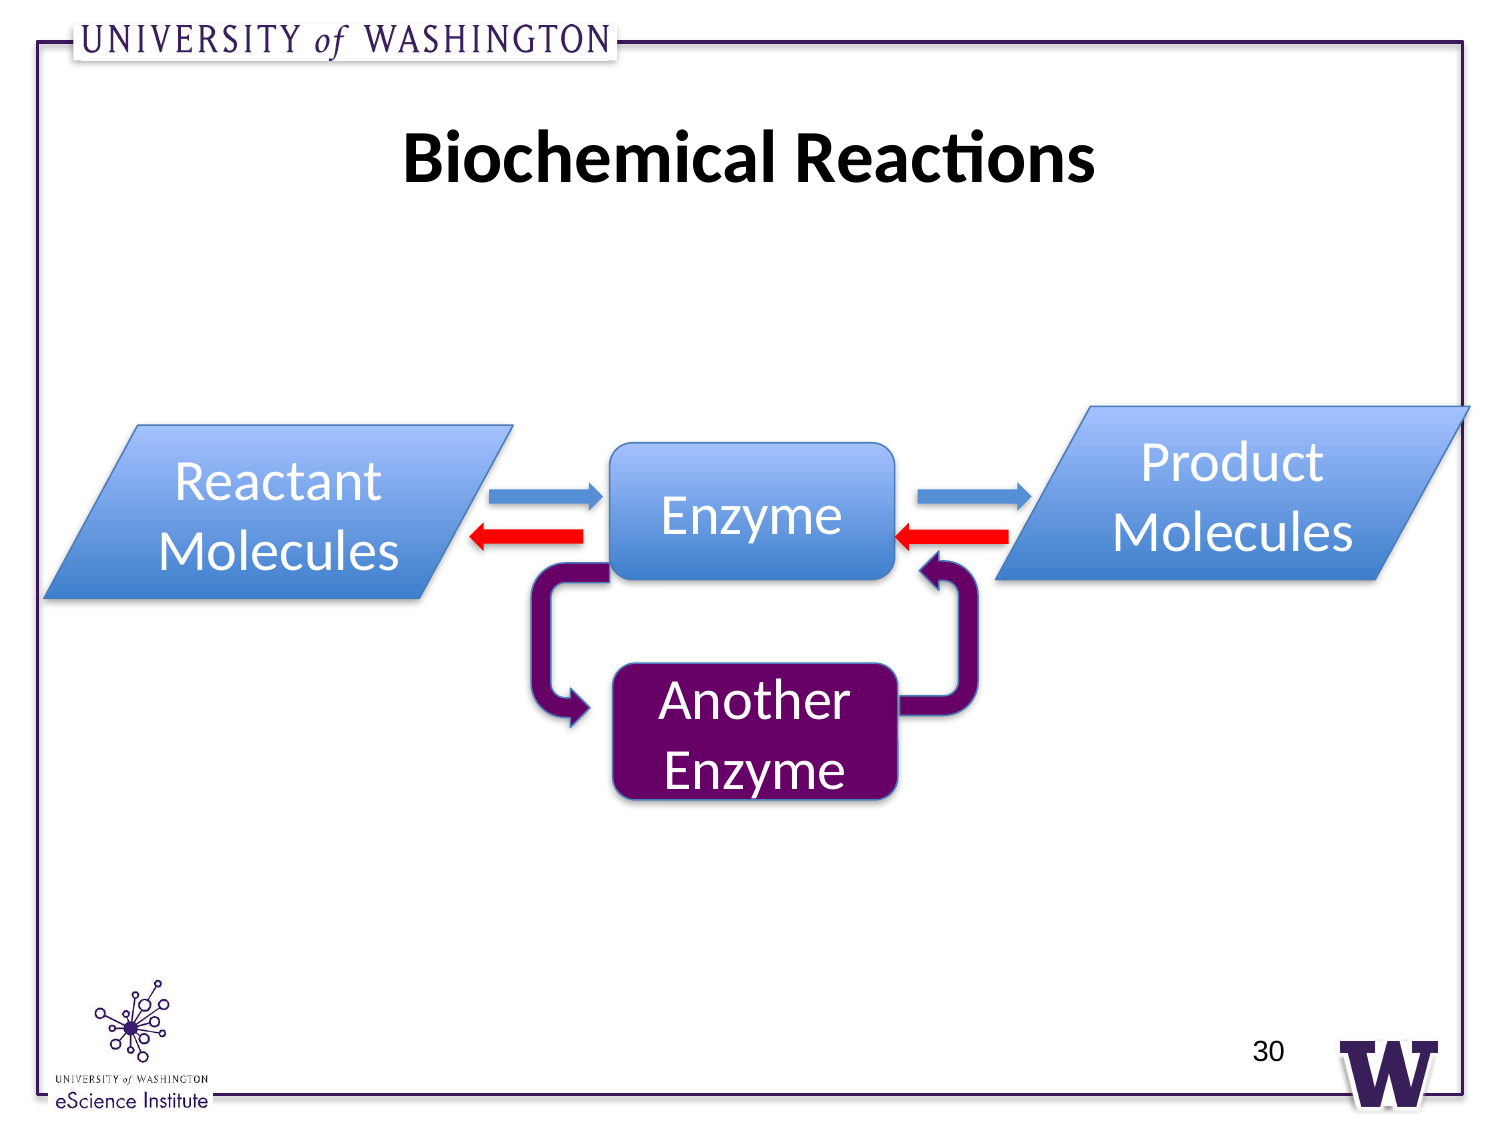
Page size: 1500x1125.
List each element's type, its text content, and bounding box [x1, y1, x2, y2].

picture [1340, 1043, 1438, 1107]
text_box [894, 521, 1010, 552]
text_box [530, 562, 611, 729]
list But Arcs are often bidirectional (since chemical reactions can be reversed) And enzymes may be modified in pathway regulation (self-modifying code!) [75, 657, 1471, 1043]
picture [81, 24, 609, 61]
text_box [468, 521, 585, 552]
text_box [916, 481, 1033, 512]
text_box [488, 481, 604, 512]
text_box Another Enzyme [611, 662, 899, 801]
text_box Product Molecules [994, 405, 1471, 581]
text_box [898, 550, 979, 717]
picture [48, 978, 213, 1113]
slide_number 30 [1237, 1025, 1325, 1085]
title Biochemical Reactions [75, 99, 1425, 288]
text_box Reactant Molecules [43, 424, 514, 600]
text_box Enzyme [608, 441, 896, 581]
